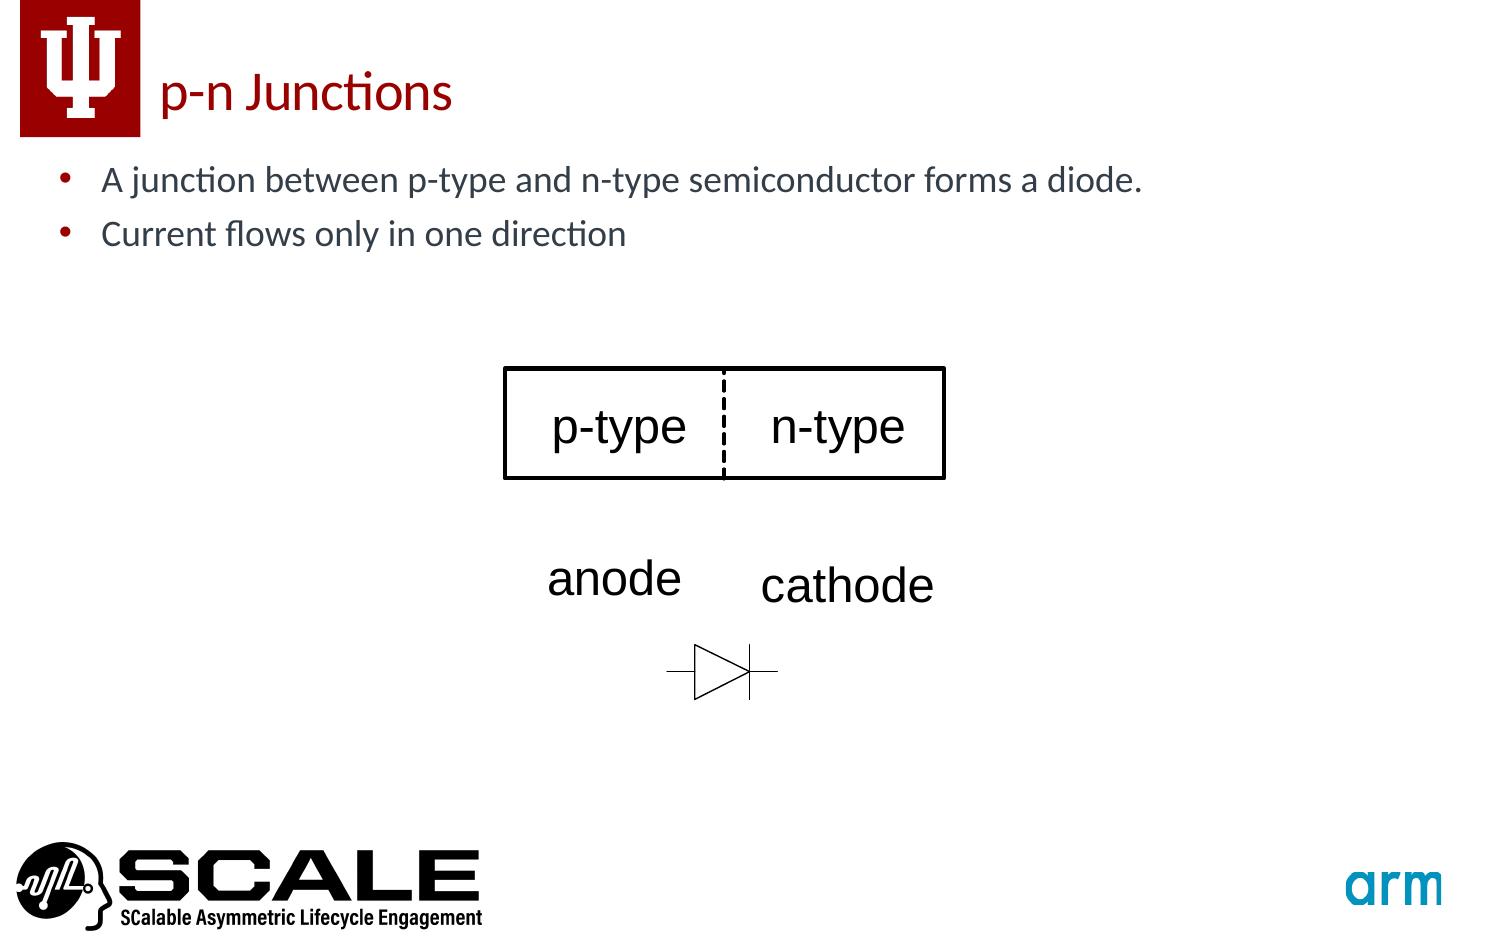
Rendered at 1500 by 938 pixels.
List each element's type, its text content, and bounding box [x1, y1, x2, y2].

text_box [482, 345, 1018, 719]
title p-n Junctions [159, 65, 1441, 155]
picture [16, 842, 482, 931]
list A junction between p-type and n-type semiconductor forms a diode. Current flows only in one direction [58, 154, 1443, 784]
picture [0, 0, 186, 183]
